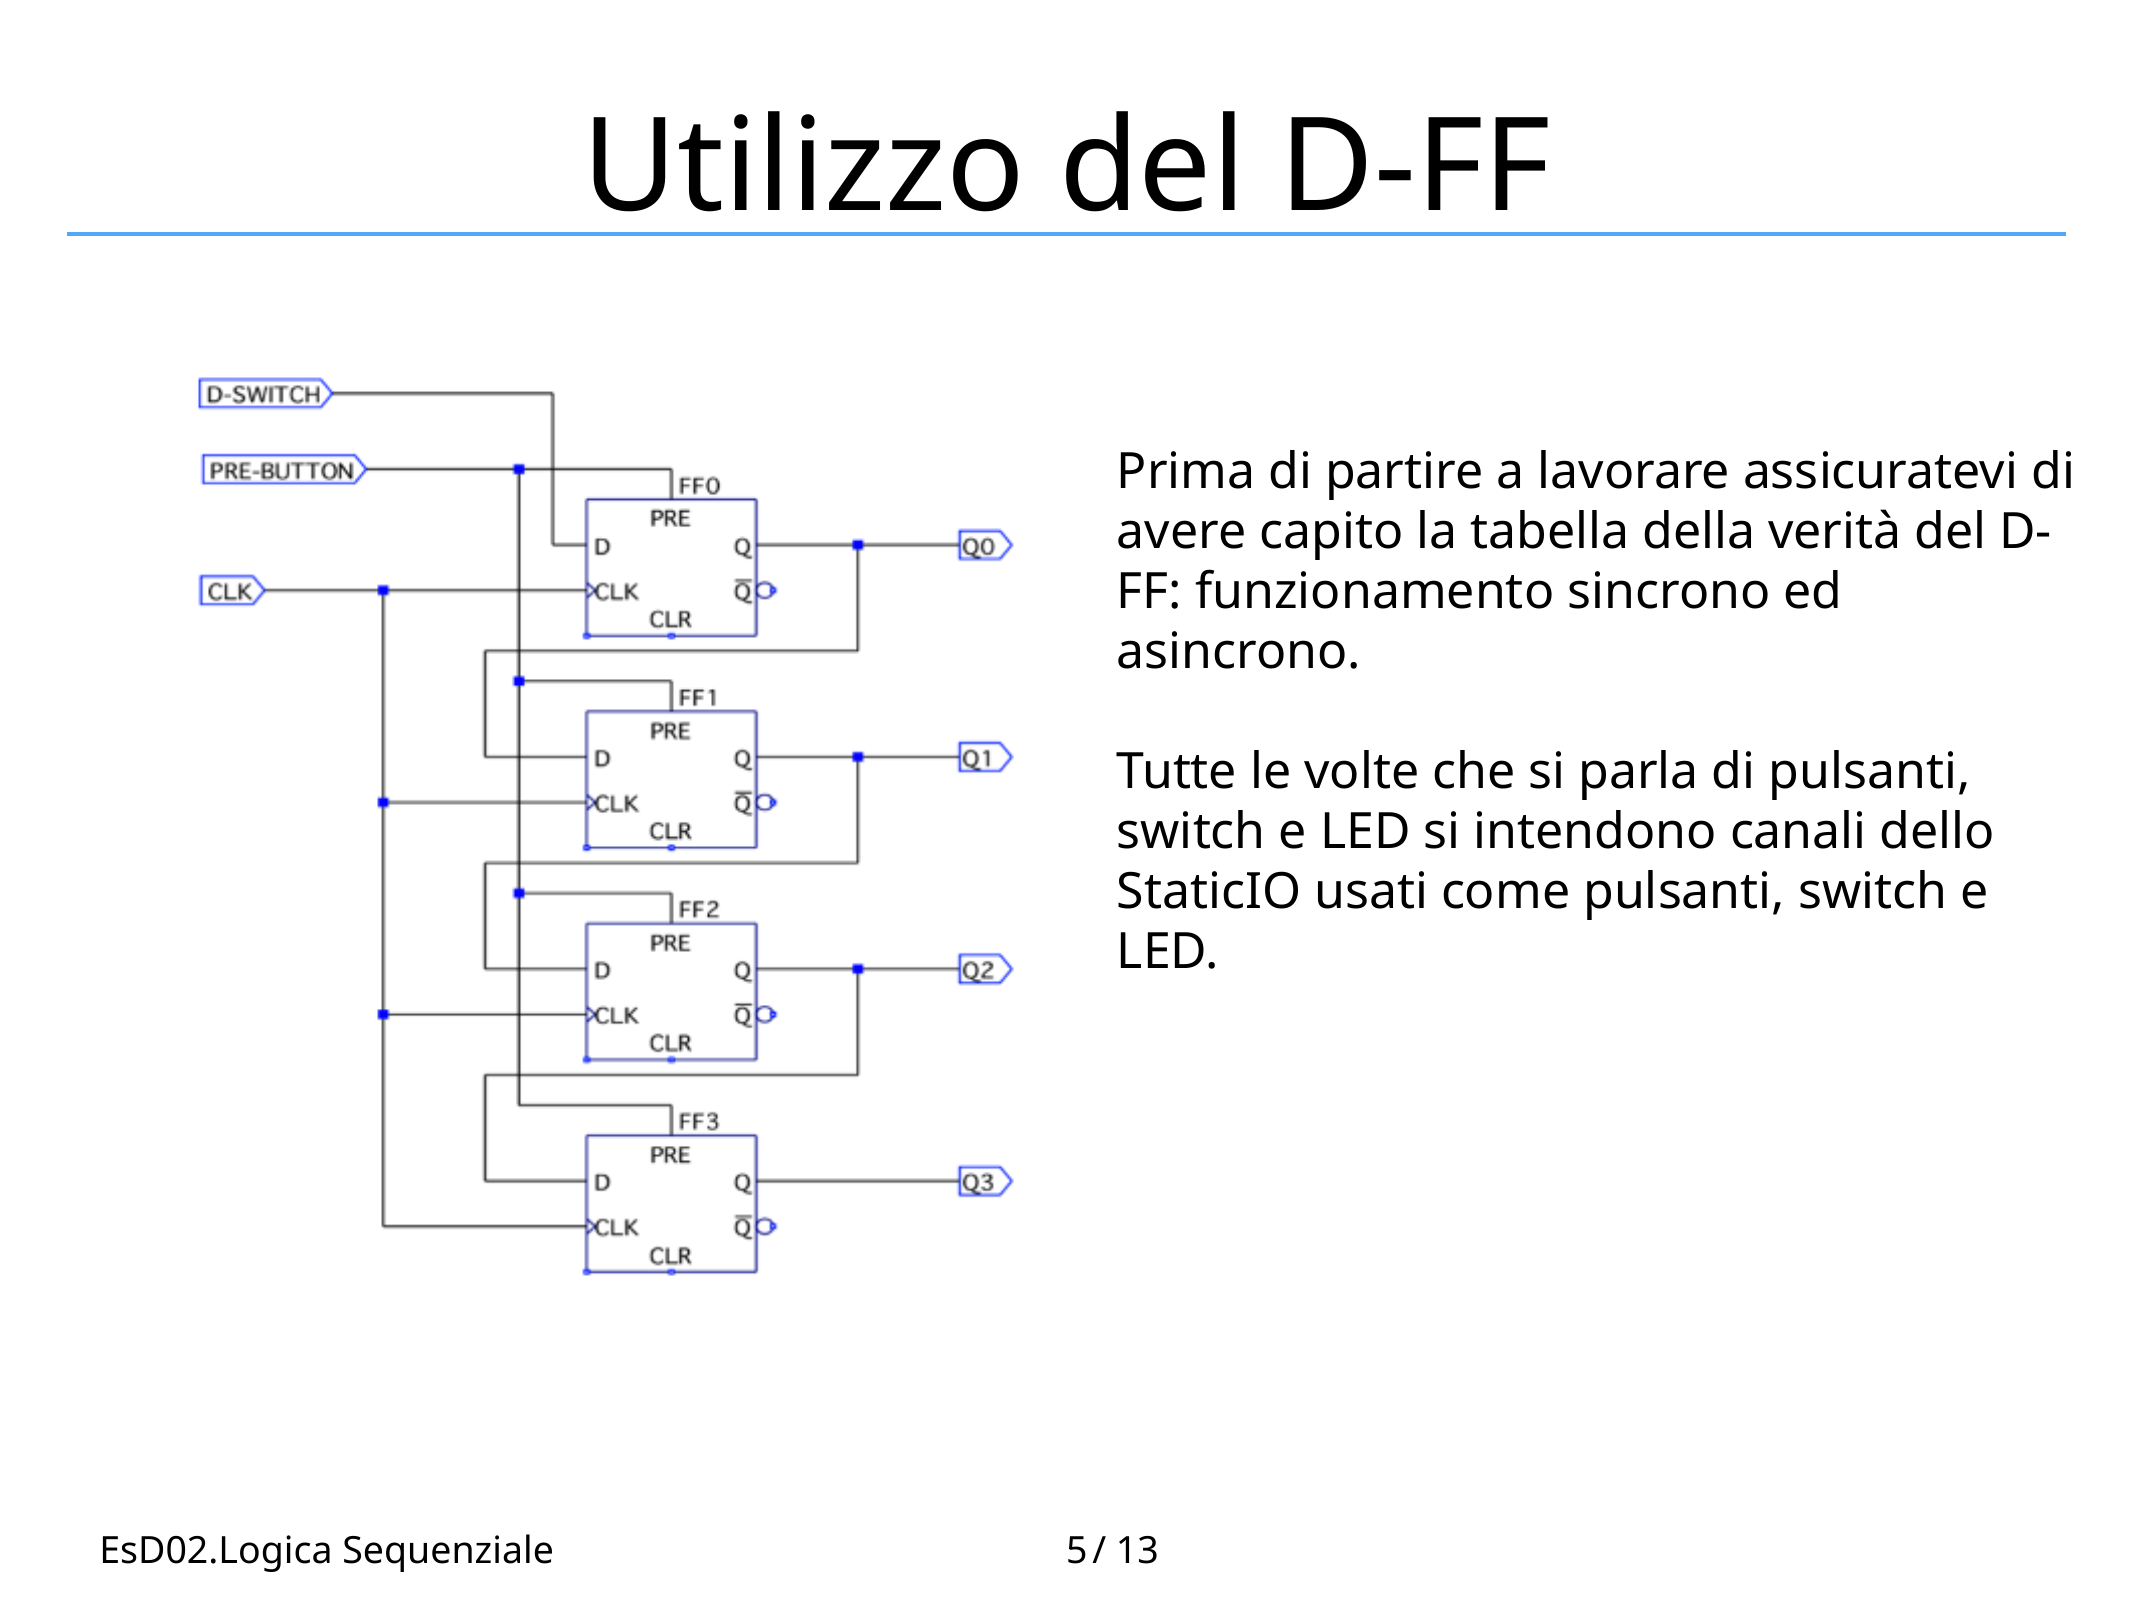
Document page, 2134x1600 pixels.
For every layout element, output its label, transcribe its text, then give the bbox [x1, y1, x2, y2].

slide_number 5 [1036, 1517, 1097, 1581]
title Utilizzo del D-FF [155, 72, 1978, 244]
picture [174, 356, 1056, 1310]
text_box Prima di partire a lavorare assicuratevi di avere capito la tabella della verità del D-FF: funzionamento sincrono ed asincrono. Tutte le volte che si parla di pulsanti, switch e LED si intendono canali dello StaticIO usati come pulsanti, switch e LED. [1108, 430, 2101, 987]
